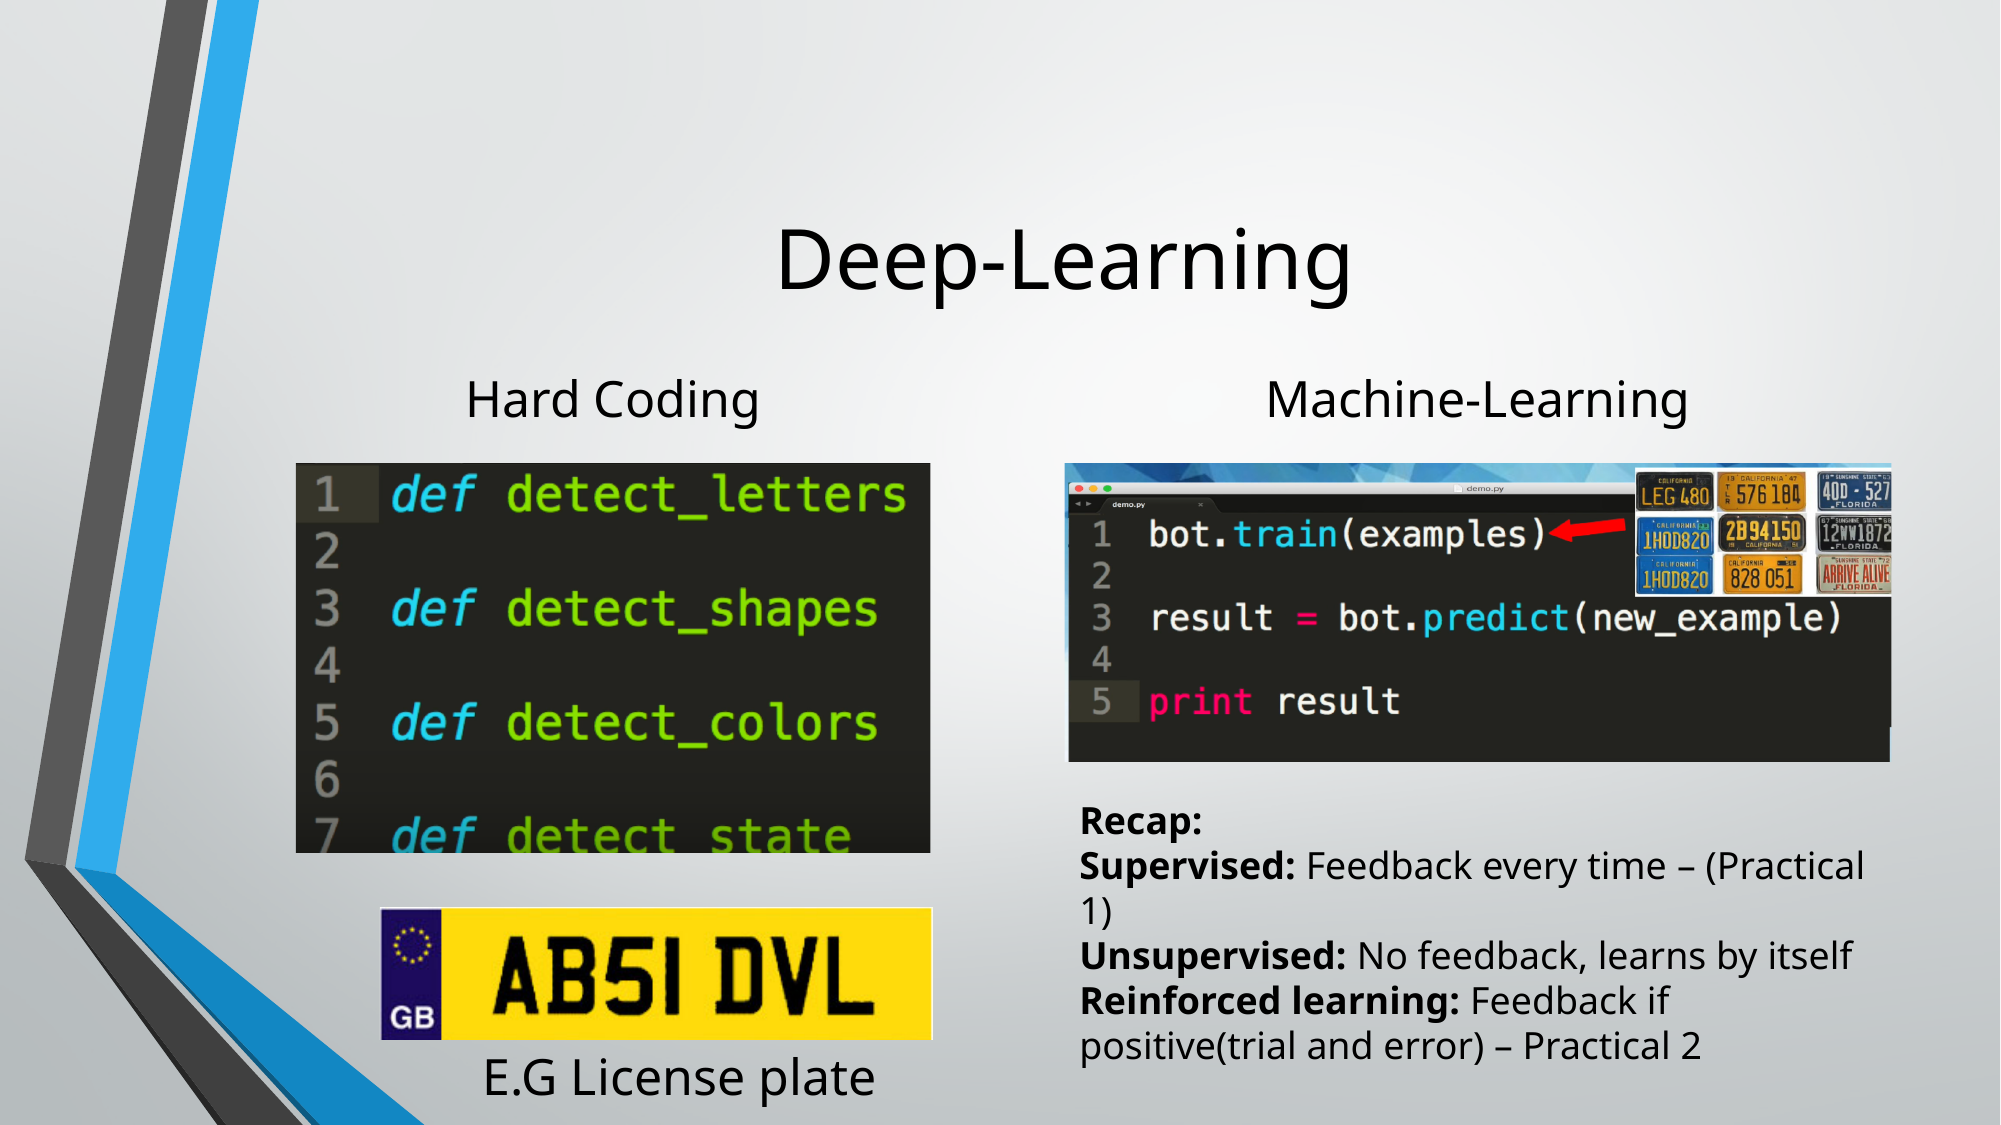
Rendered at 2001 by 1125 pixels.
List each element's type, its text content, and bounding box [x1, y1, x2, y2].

text_box Machine-Learning [1064, 331, 1892, 462]
title Deep-Learning [243, 112, 1887, 400]
text_box Recap: Supervised: Feedback every time – (Practical 1) Unsupervised: No feedback, learns by itself Reinforced learning: Feedback if positive(trial and error) – Practical 2 [1064, 789, 1892, 1075]
picture [1064, 462, 1892, 763]
list Hard Coding [295, 331, 931, 462]
text_box E.G License plate [467, 888, 956, 1125]
picture [379, 907, 934, 1040]
picture [295, 462, 931, 853]
